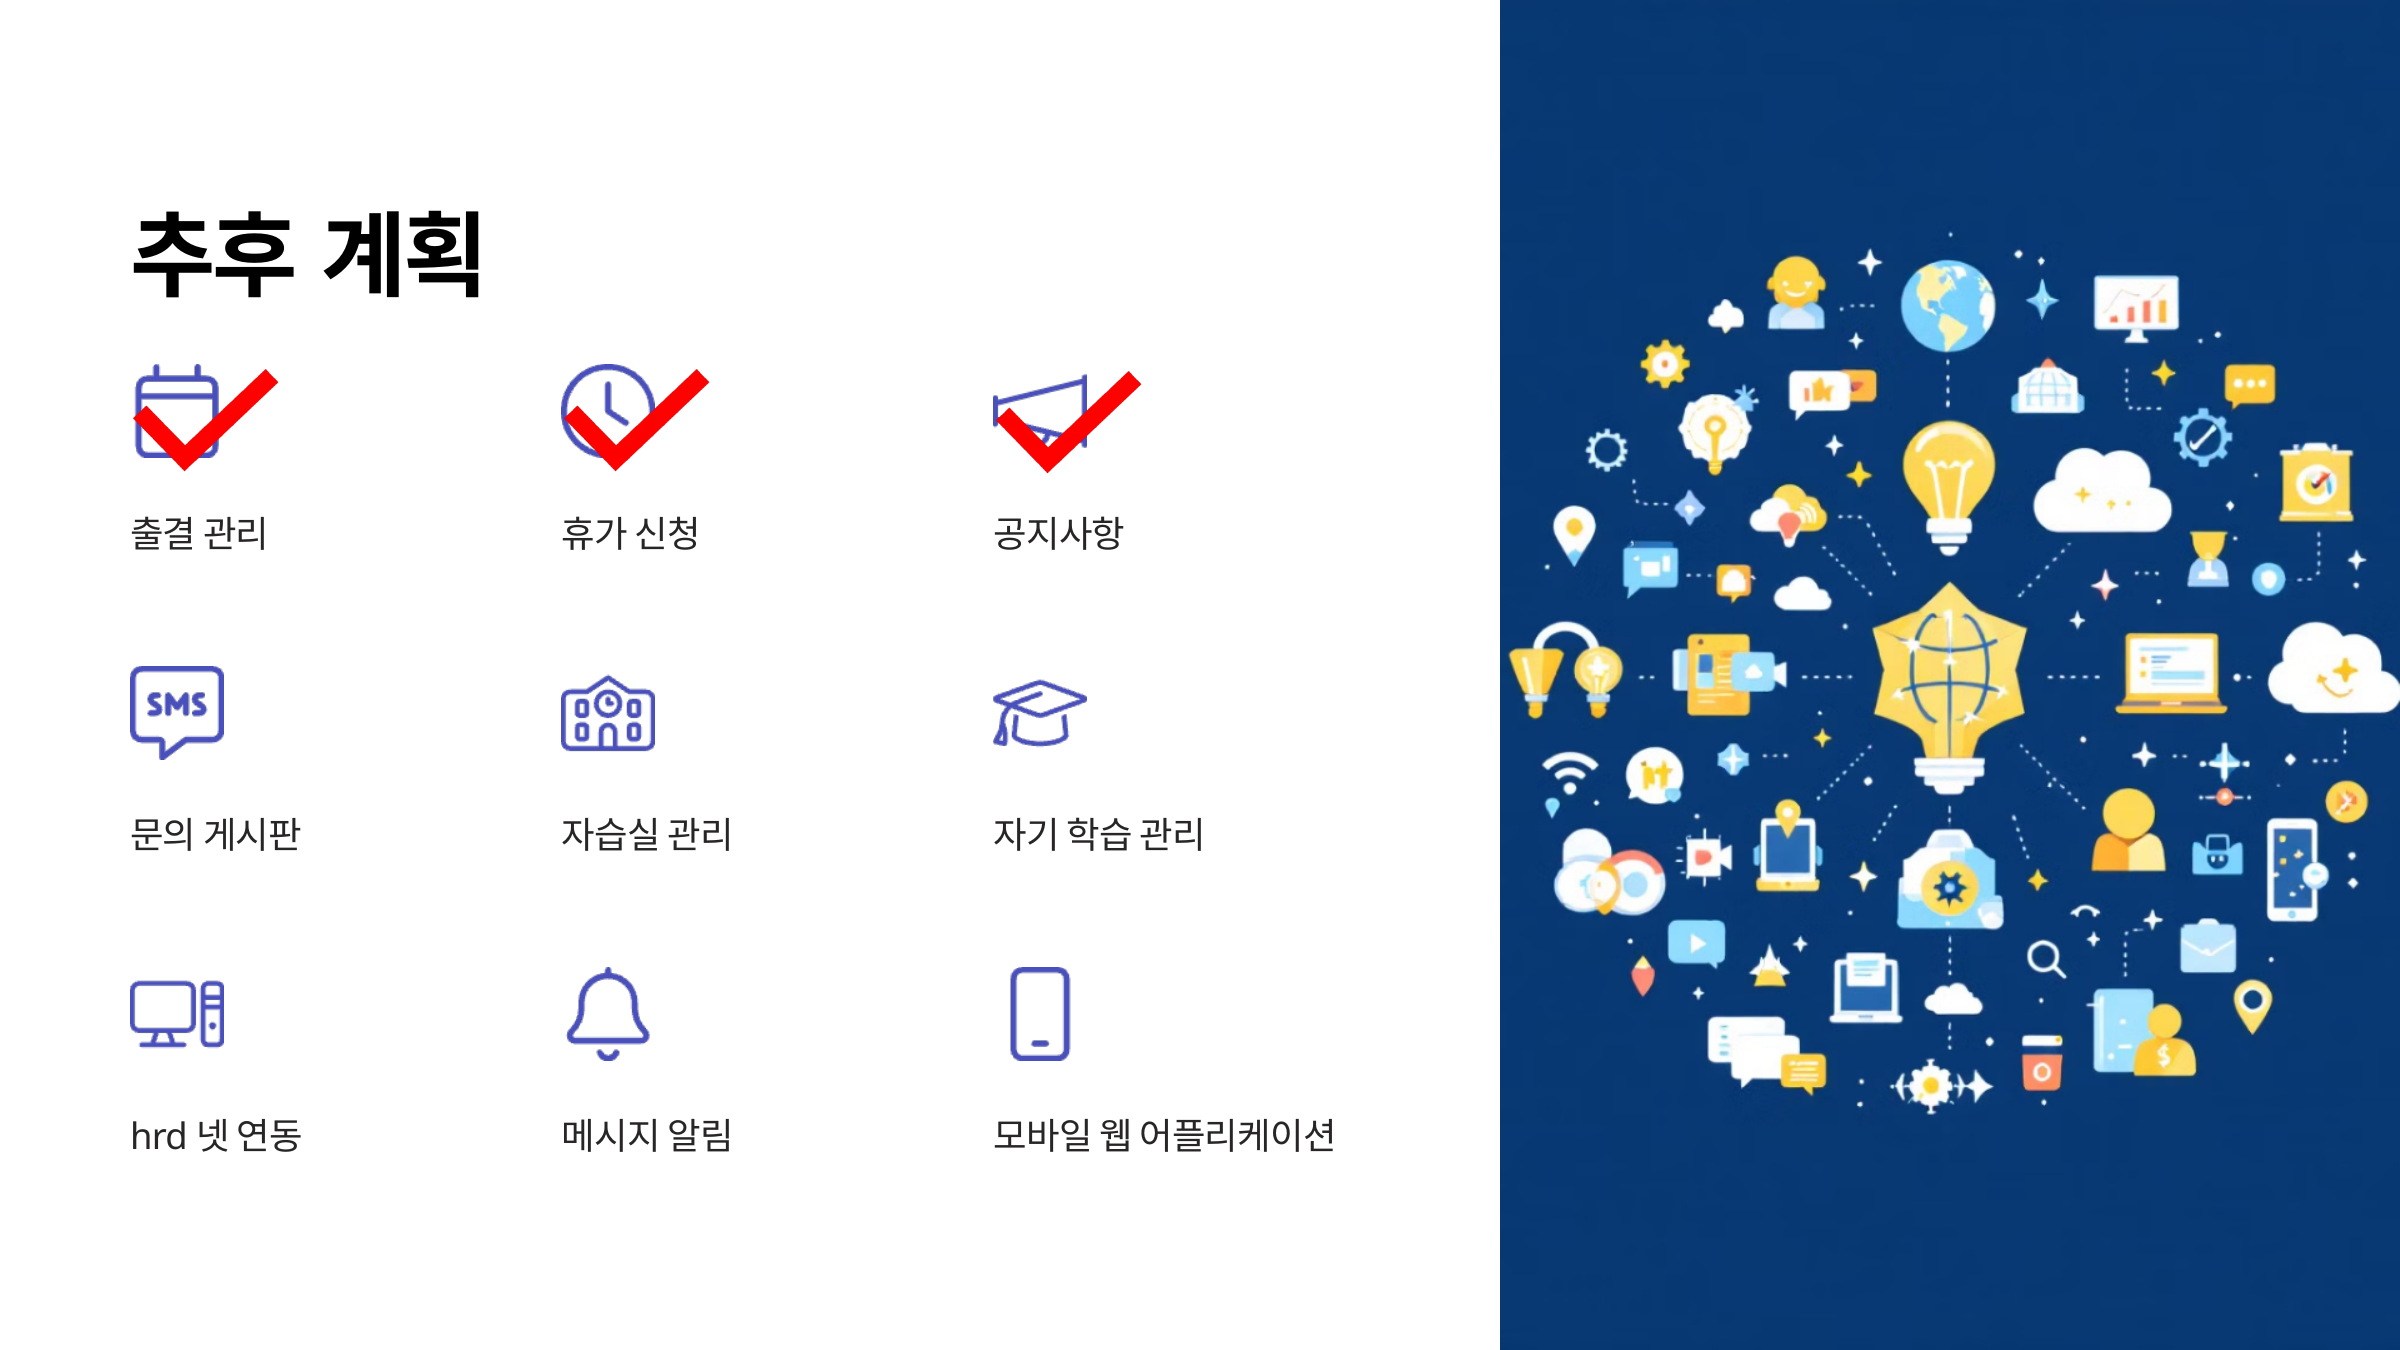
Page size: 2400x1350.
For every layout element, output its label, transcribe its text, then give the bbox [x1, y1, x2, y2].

picture [993, 346, 1144, 497]
picture [130, 666, 224, 760]
text_box 자기 학습 관리 [993, 796, 1370, 856]
text_box 모바일 웹 어플리케이션 [993, 1097, 1370, 1158]
text_box 메시지 알림 [561, 1097, 938, 1158]
picture [1499, 0, 2400, 1350]
picture [130, 967, 224, 1061]
picture [993, 666, 1087, 760]
picture [130, 344, 281, 495]
text_box hrd넷 연동 [130, 1097, 507, 1158]
picture [561, 344, 712, 495]
text_box 출결 관리 [130, 494, 507, 555]
picture [561, 666, 655, 760]
text_box 공지사항 [993, 494, 1370, 555]
text_box 휴가 신청 [561, 494, 938, 555]
picture [993, 967, 1087, 1061]
text_box 문의 게시판 [130, 796, 507, 856]
picture [561, 967, 655, 1061]
text_box 추후 계획 [130, 192, 1061, 309]
text_box 자습실 관리 [561, 796, 938, 856]
